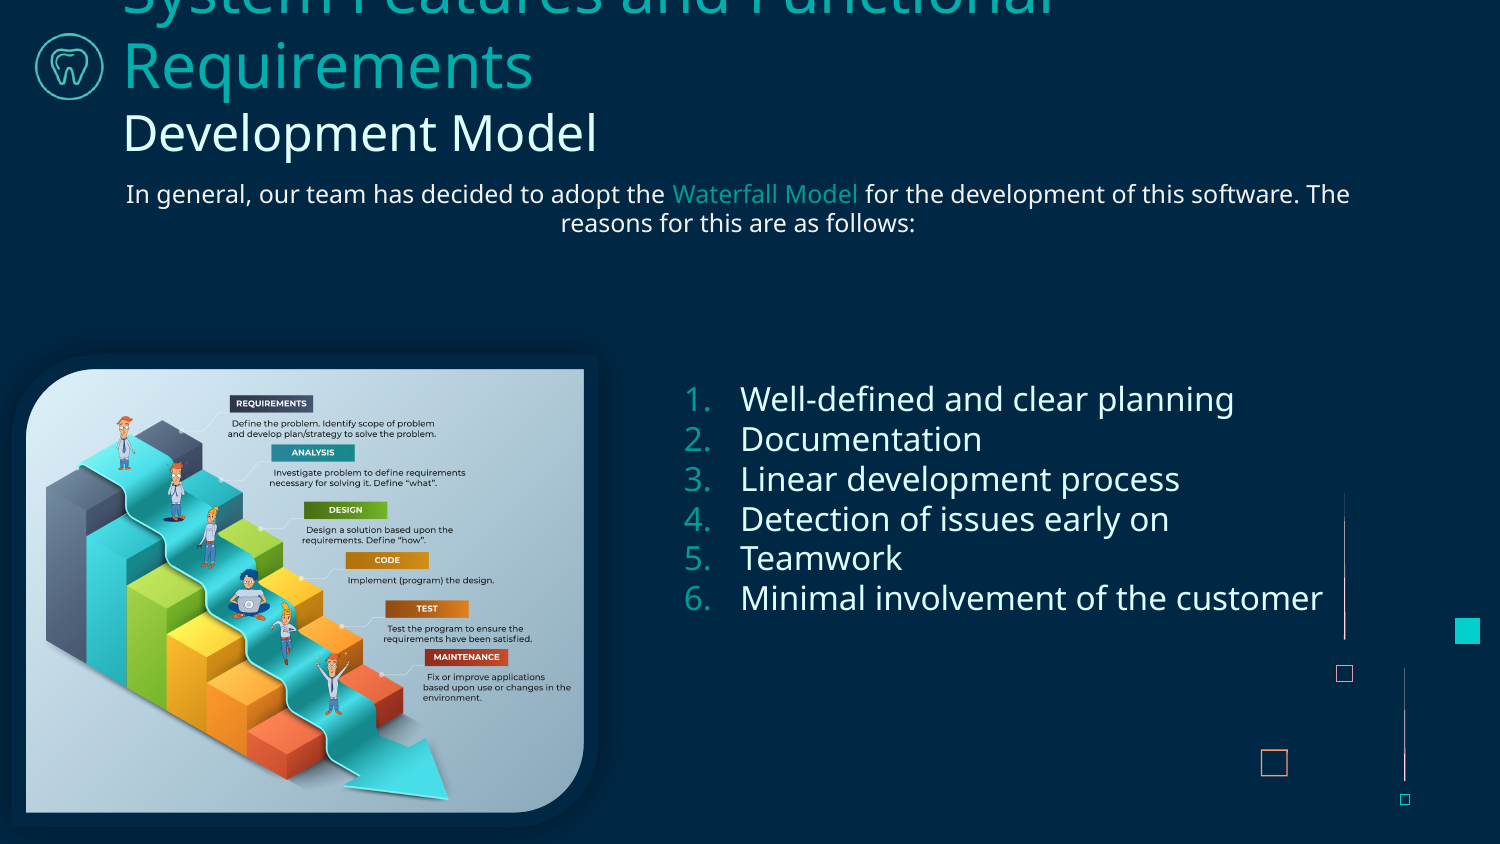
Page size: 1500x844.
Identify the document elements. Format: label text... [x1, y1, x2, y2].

picture [34, 33, 108, 101]
text_box Well-defined and clear planning Documentation Linear development process Detection of issues early on Teamwork Minimal involvement of the customer [669, 370, 1348, 625]
text_box System Features and Functional Requirements Development Model [107, 23, 1360, 170]
text_box In general, our team has decided to adopt the Waterfall Model for the development of this software. The reasons for this are as follows: [107, 170, 1370, 246]
picture [18, 361, 592, 821]
